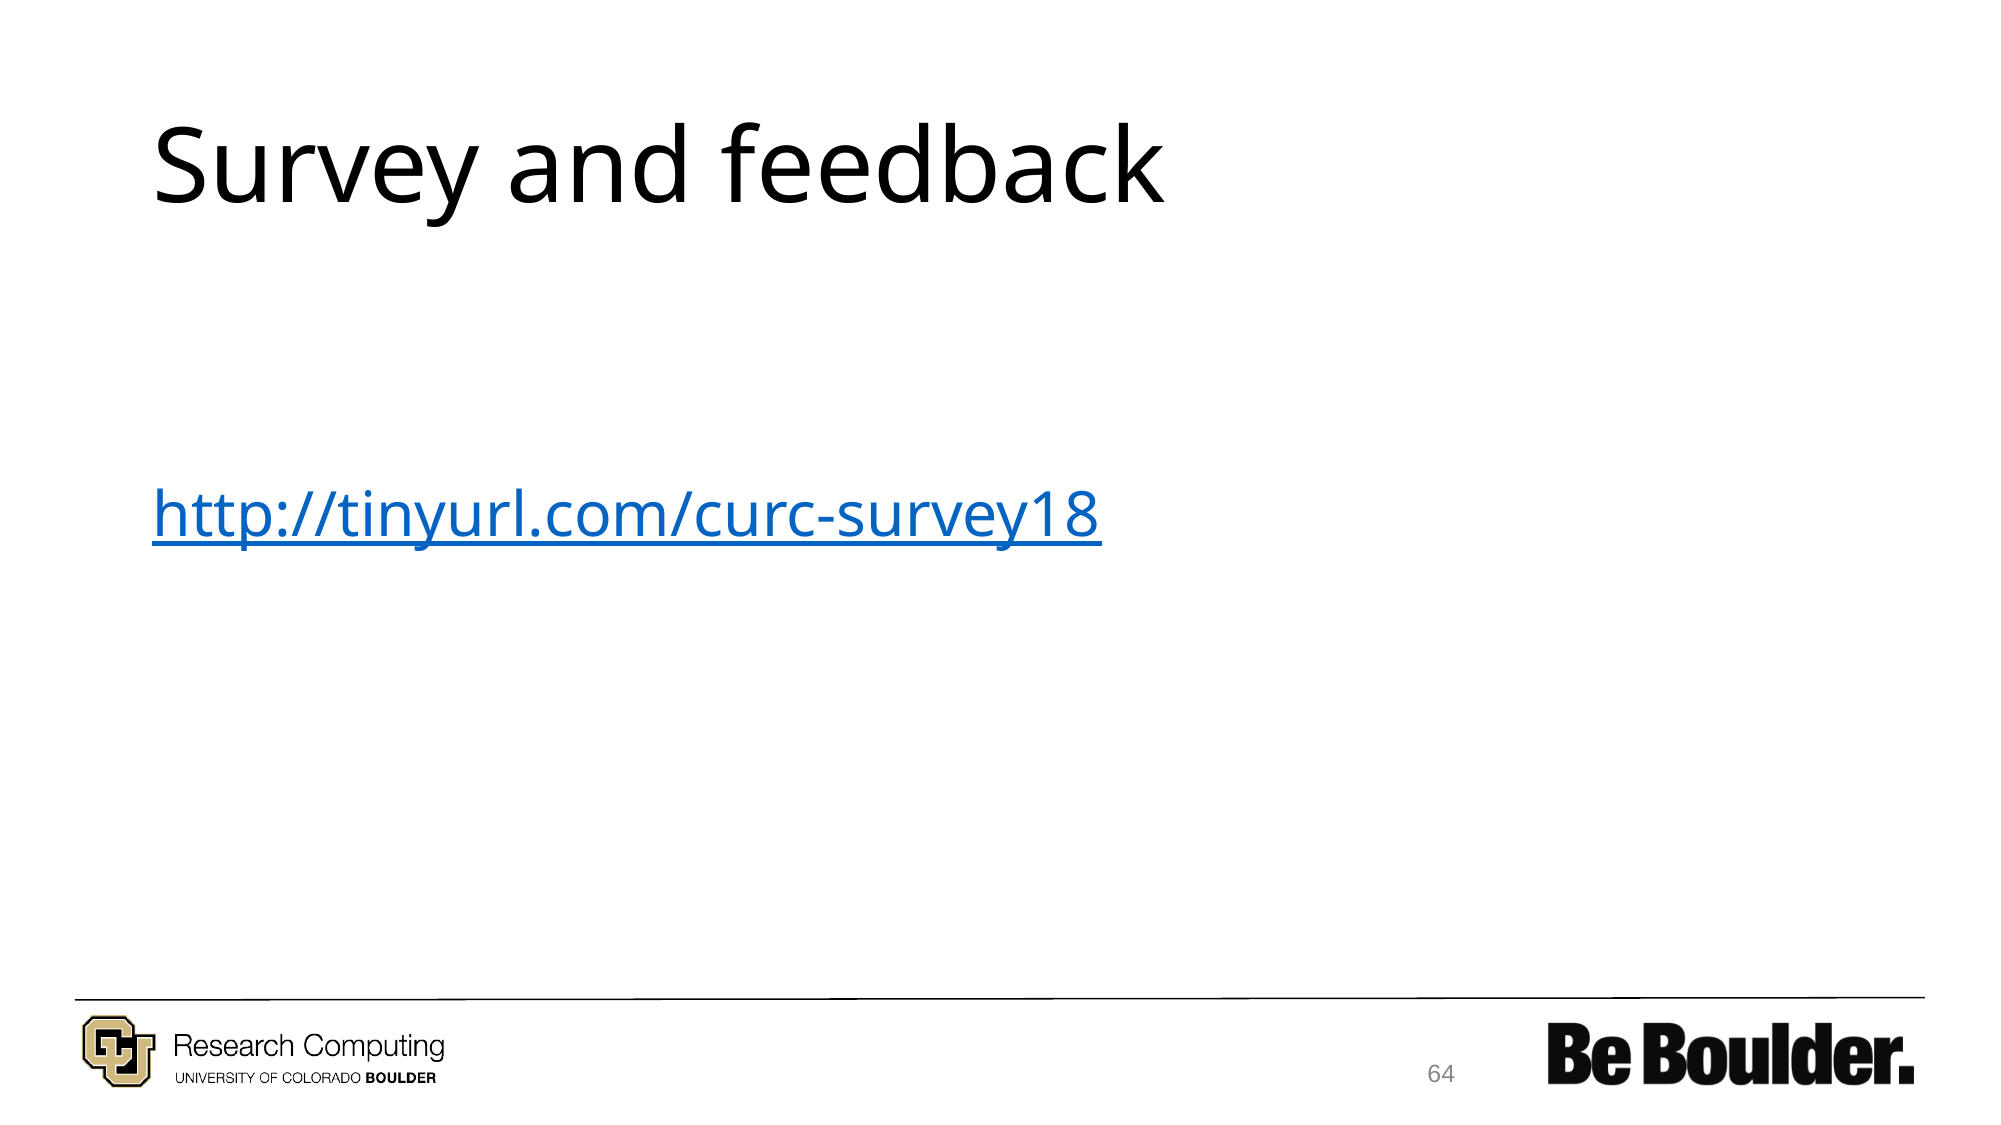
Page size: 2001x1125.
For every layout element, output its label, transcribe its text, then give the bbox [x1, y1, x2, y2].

picture [81, 1015, 444, 1088]
title Survey and feedback [137, 59, 1863, 278]
list http://tinyurl.com/curc-survey18 [137, 299, 1863, 983]
slide_number 64 [1412, 1042, 1525, 1103]
picture [1524, 1015, 1938, 1088]
